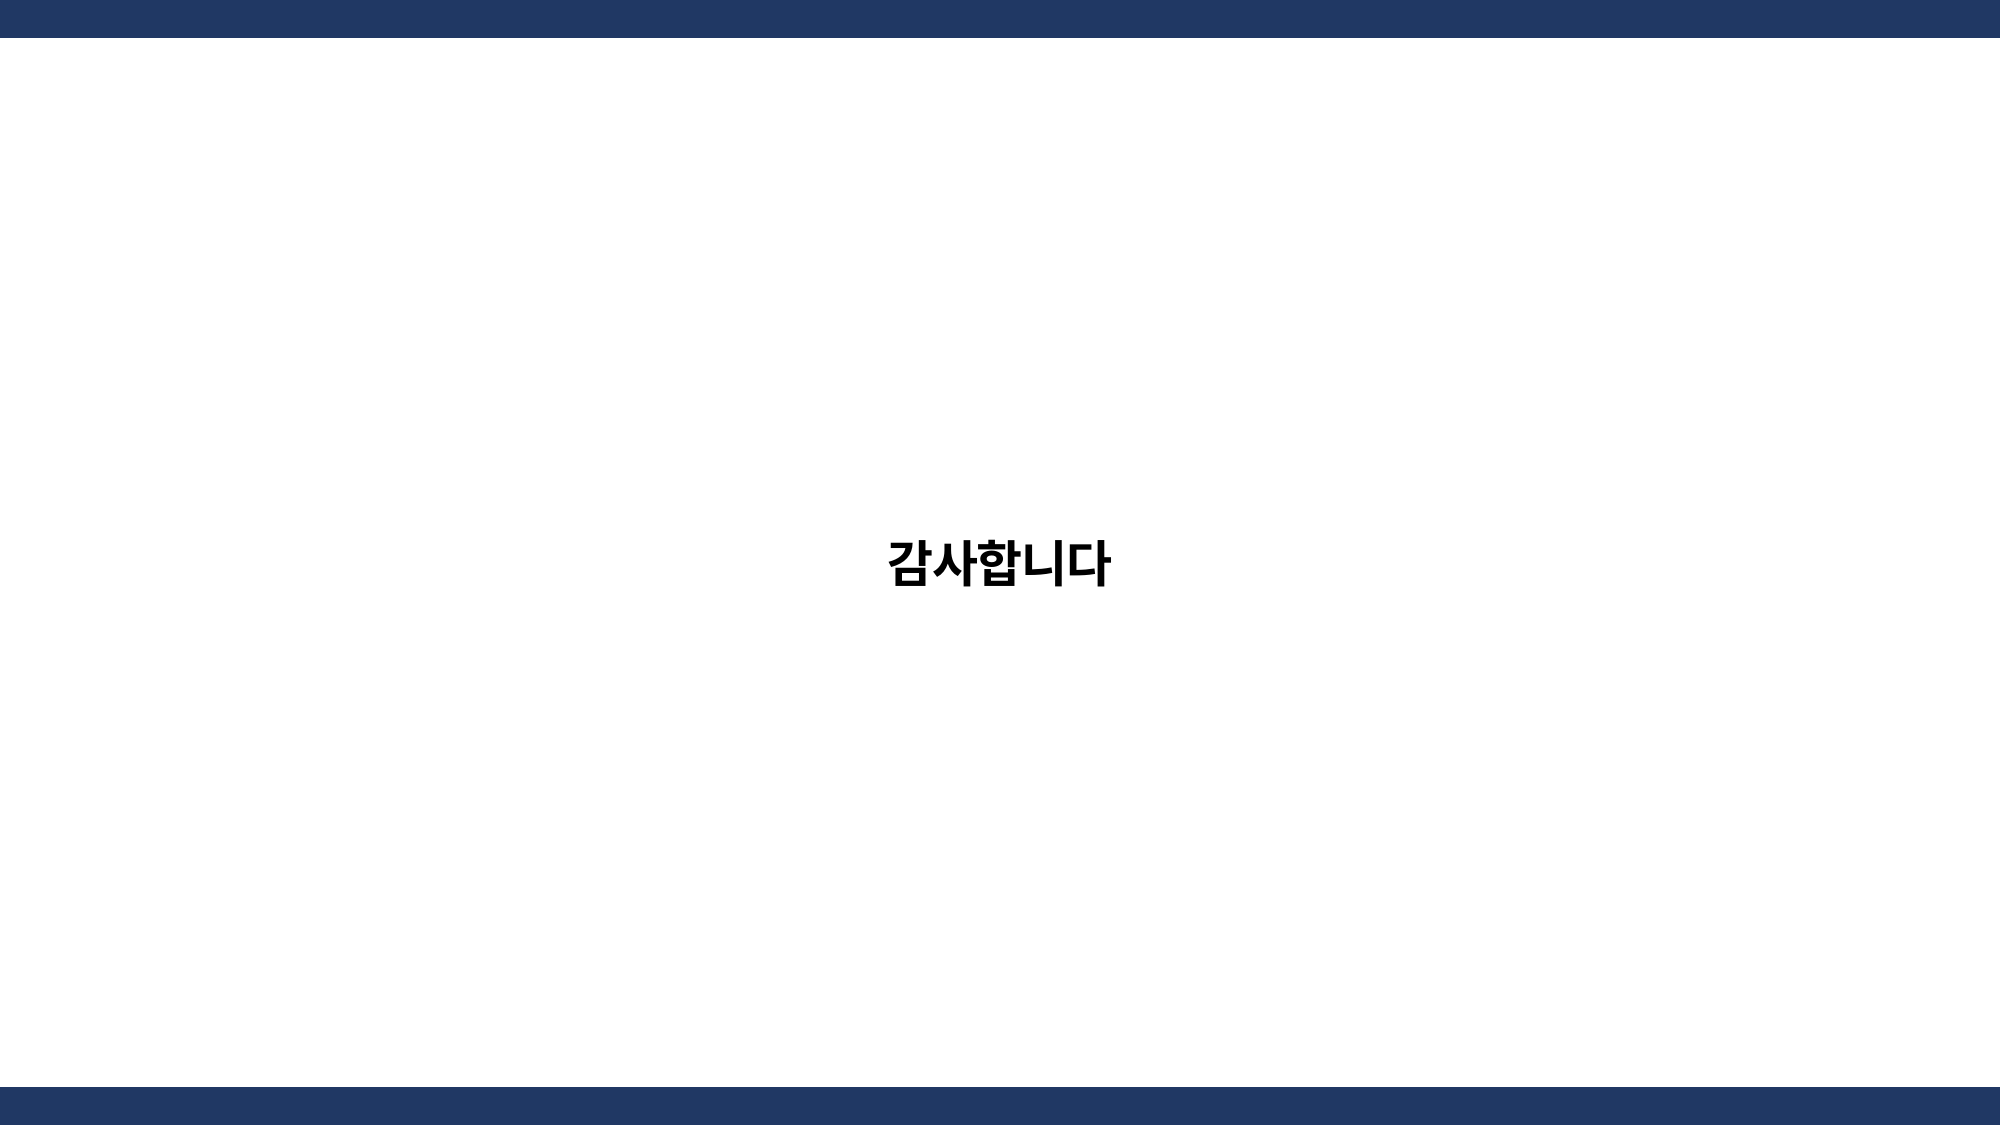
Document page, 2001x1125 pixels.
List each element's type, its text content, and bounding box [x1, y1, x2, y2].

text_box 감사합니다 [499, 524, 1501, 600]
text_box [0, 0, 2000, 39]
text_box [0, 1086, 2000, 1125]
